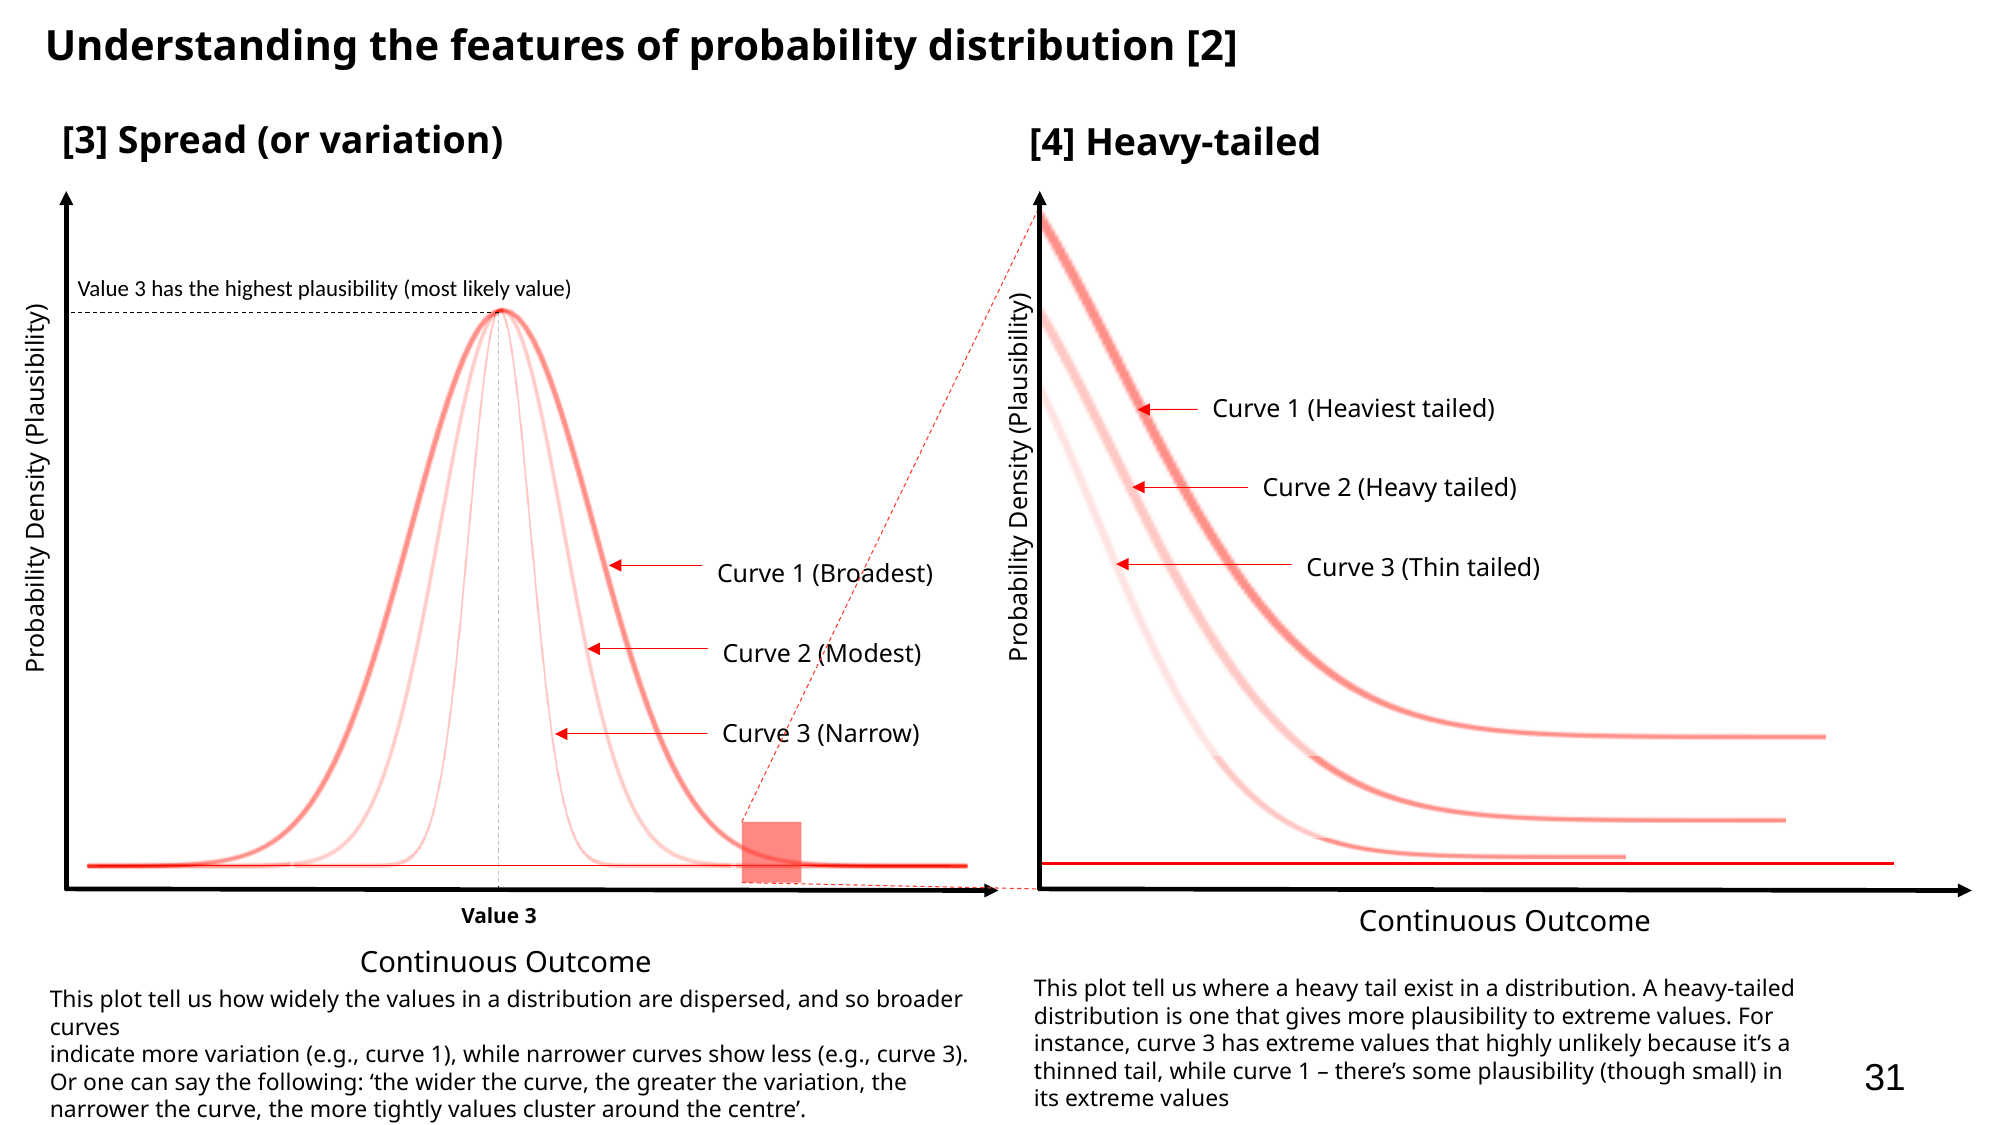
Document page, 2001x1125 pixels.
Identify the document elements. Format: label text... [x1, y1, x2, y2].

text_box Probability Density (Plausibility) [11, 289, 57, 689]
text_box Continuous Outcome [1308, 895, 1702, 945]
text_box Understanding the features of probability distribution [2] [30, 17, 1570, 81]
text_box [741, 882, 1039, 889]
text_box This plot tell us how widely the values in a distribution are dispersed, and so broader curves indicate more variation (e.g., curve 1), while narrower curves show less (e.g., curve 3). Or one can say the following: ‘the wider the curve, the greater the variation, the narrower the curve, the more tightly values cluster around the centre’. [35, 977, 999, 1125]
text_box 31 [1849, 1045, 1939, 1070]
text_box Value 3 [446, 895, 552, 935]
text_box [3] Spread (or variation) [47, 108, 682, 169]
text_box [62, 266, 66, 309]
picture [78, 299, 980, 883]
text_box [4] Heavy-tailed [1014, 110, 1650, 171]
text_box Value 3 has the highest plausibility (most likely value) [67, 266, 694, 309]
text_box This plot tell us where a heavy tail exist in a distribution. A heavy-tailed distribution is one that gives more plausibility to extreme values. For instance, curve 3 has extreme values that highly unlikely because it’s a thinned tail, while curve 1 – there’s some plausibility (though small) in its extreme values [1019, 966, 1829, 1119]
text_box Continuous Outcome [309, 935, 703, 977]
picture [1040, 111, 1826, 874]
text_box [741, 209, 1039, 822]
